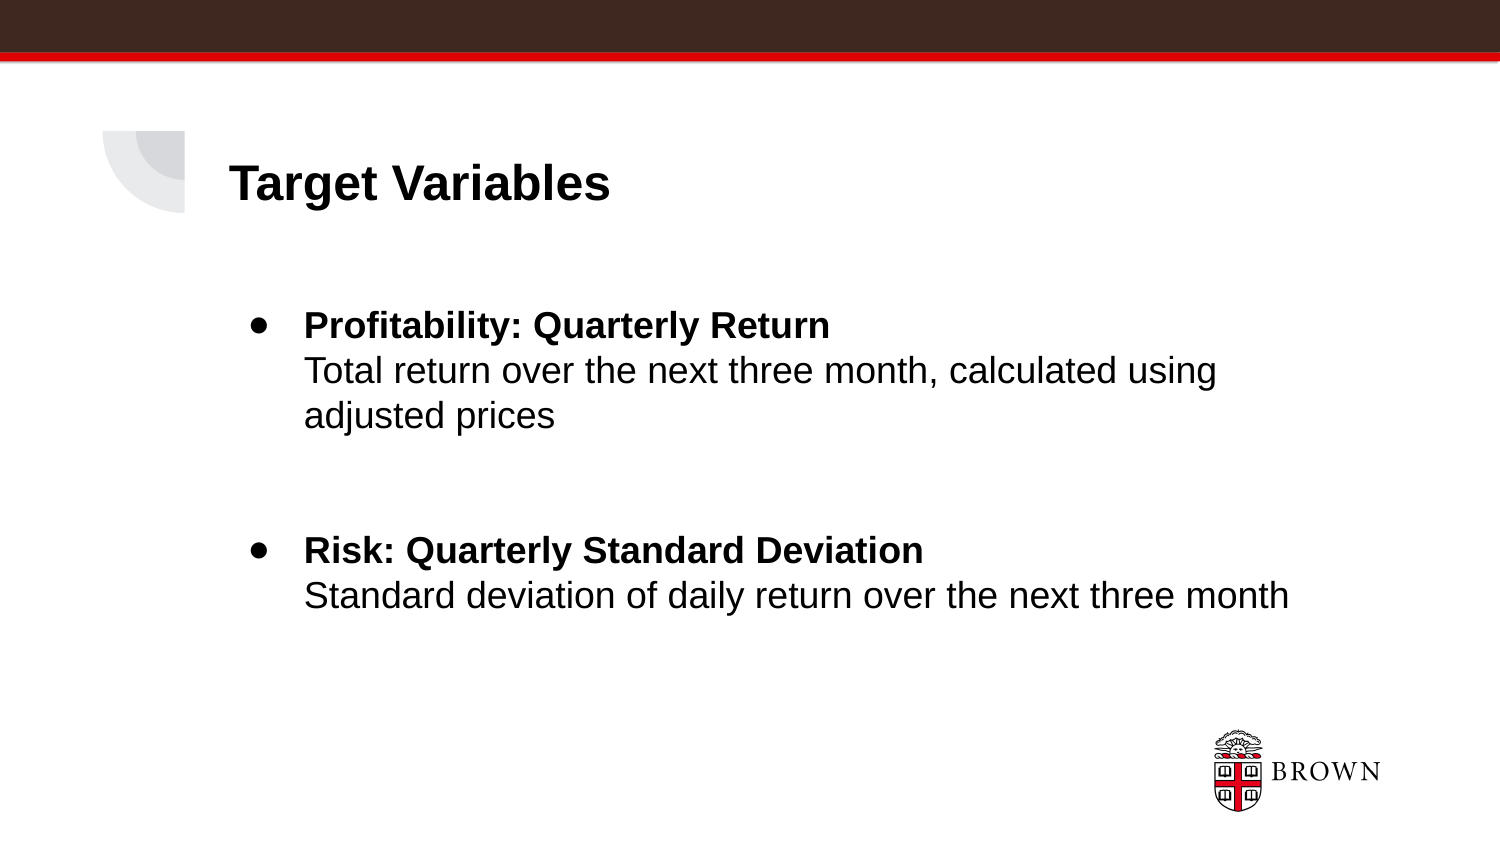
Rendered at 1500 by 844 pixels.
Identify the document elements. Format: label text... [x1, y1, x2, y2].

list Profitability: Quarterly Return Total return over the next three month, calculated using adjusted prices Risk: Quarterly Standard Deviation Standard deviation of daily return over the next three month [213, 210, 1368, 742]
picture [1214, 729, 1380, 812]
title Target Variables [213, 98, 1368, 210]
